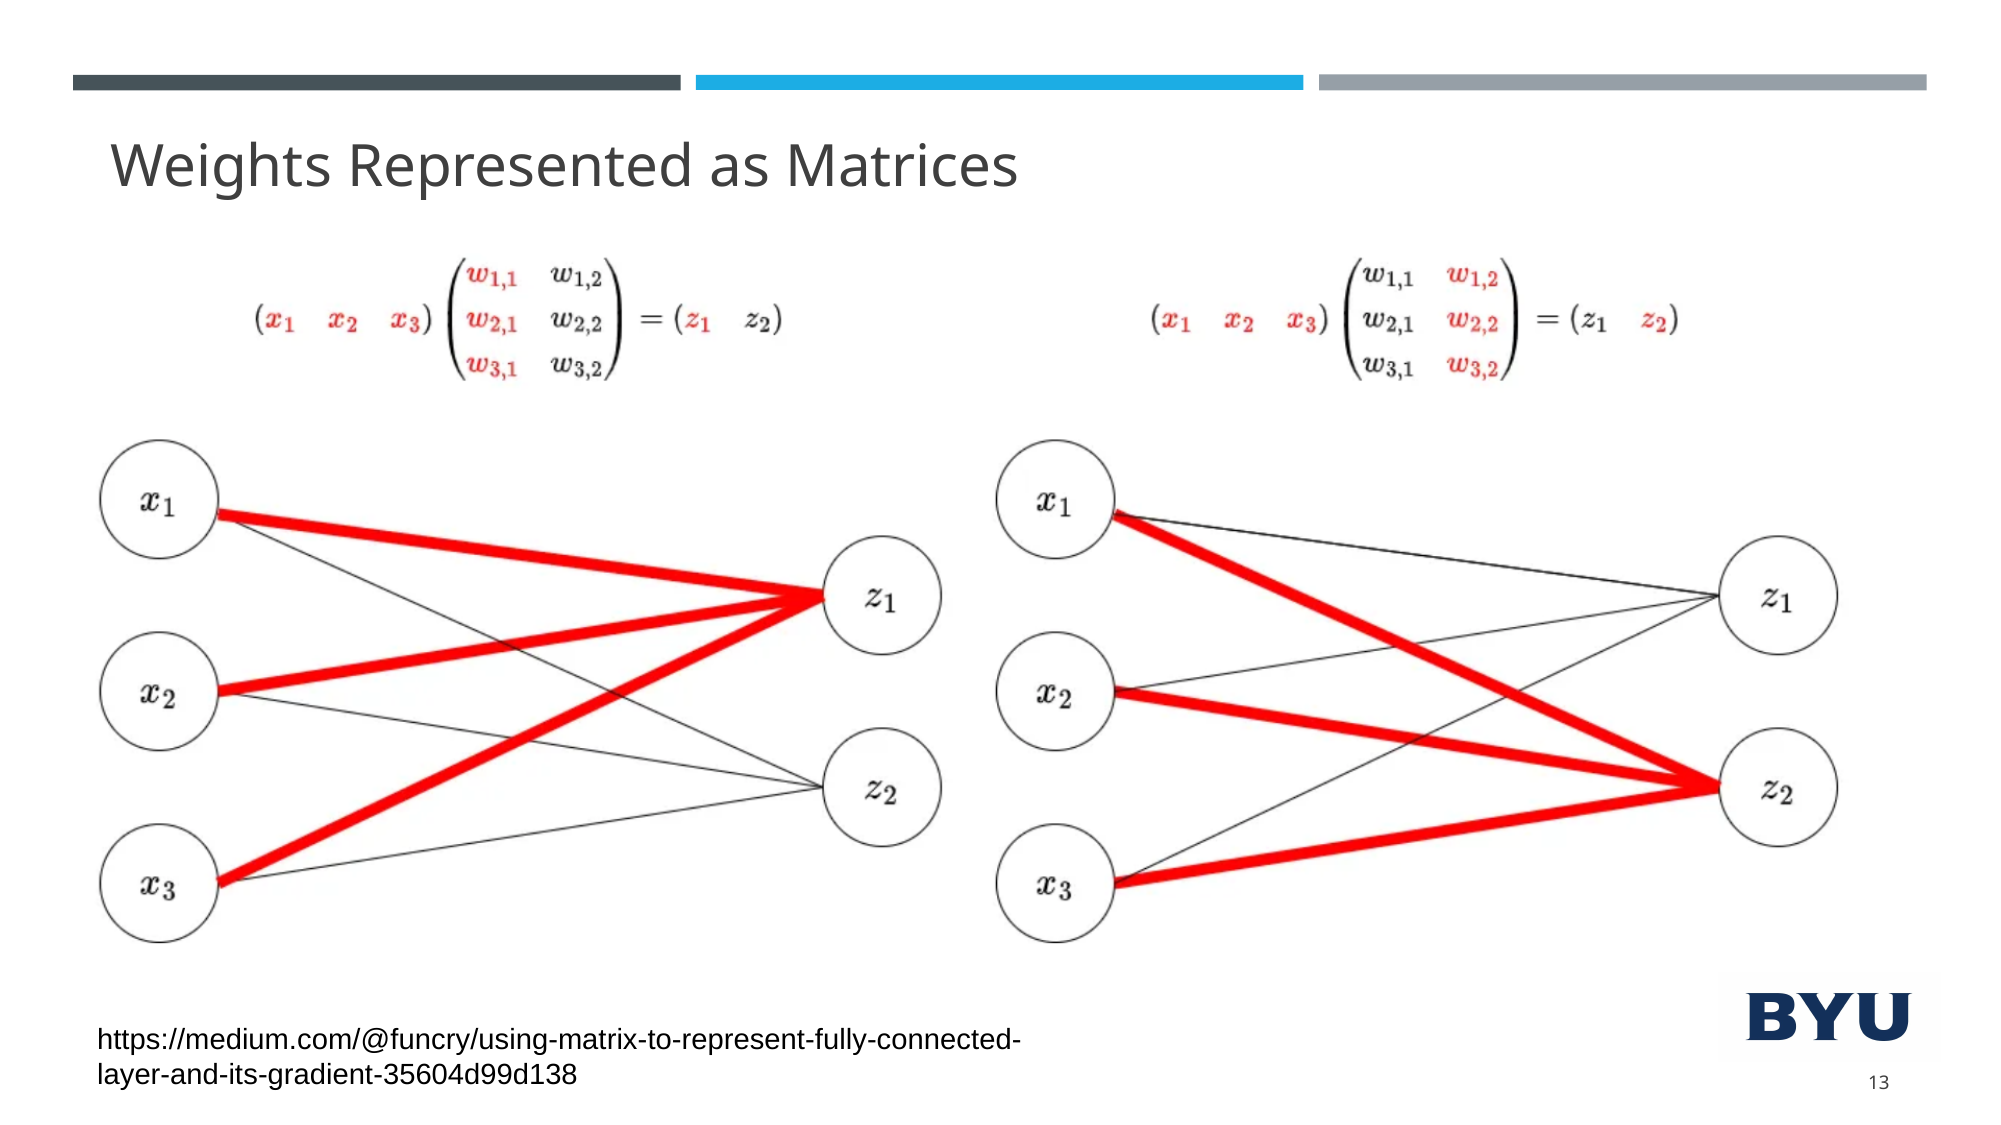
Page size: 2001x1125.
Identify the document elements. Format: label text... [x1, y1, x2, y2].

picture [1718, 972, 1941, 1062]
title Weights Represented as Matrices [95, 115, 1905, 206]
picture [82, 218, 1861, 963]
text_box https://medium.com/@funcry/using-matrix-to-represent-fully-connected-layer-and-its-gradient-35604d99d138 [82, 1012, 1083, 1098]
slide_number 13 [1732, 1053, 1905, 1114]
